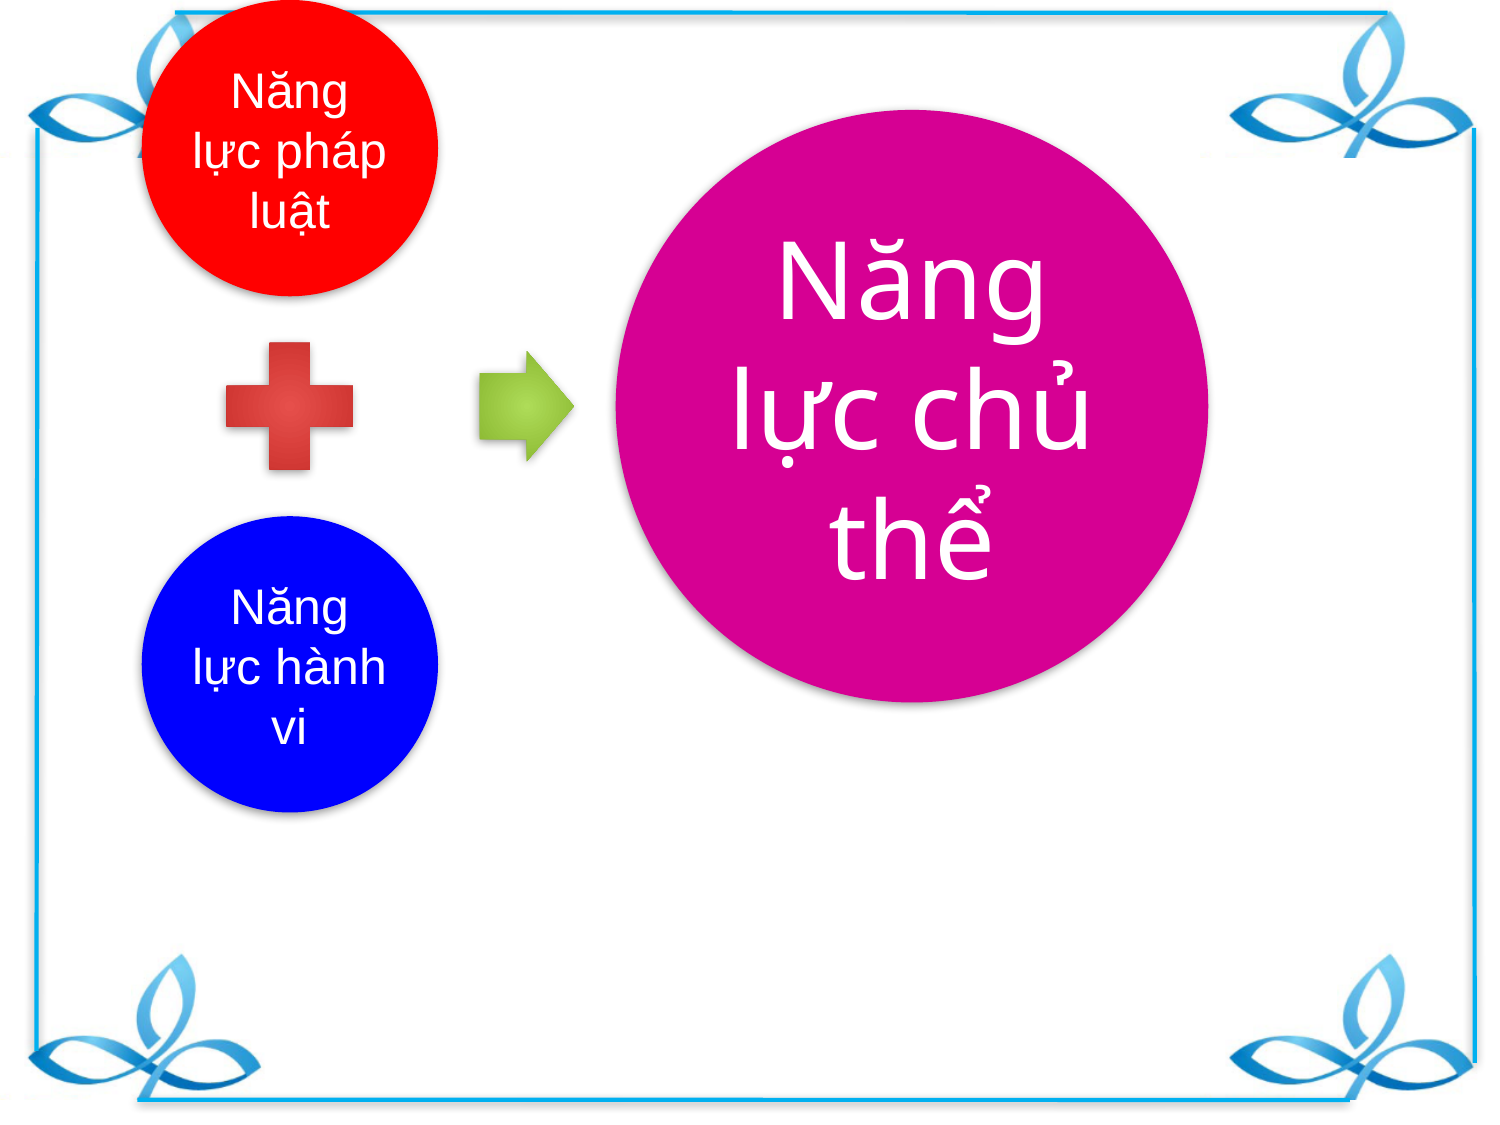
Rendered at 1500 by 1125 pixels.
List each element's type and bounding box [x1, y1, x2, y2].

text_box [74, 187, 1426, 1001]
text_box [0, 0, 1488, 1101]
